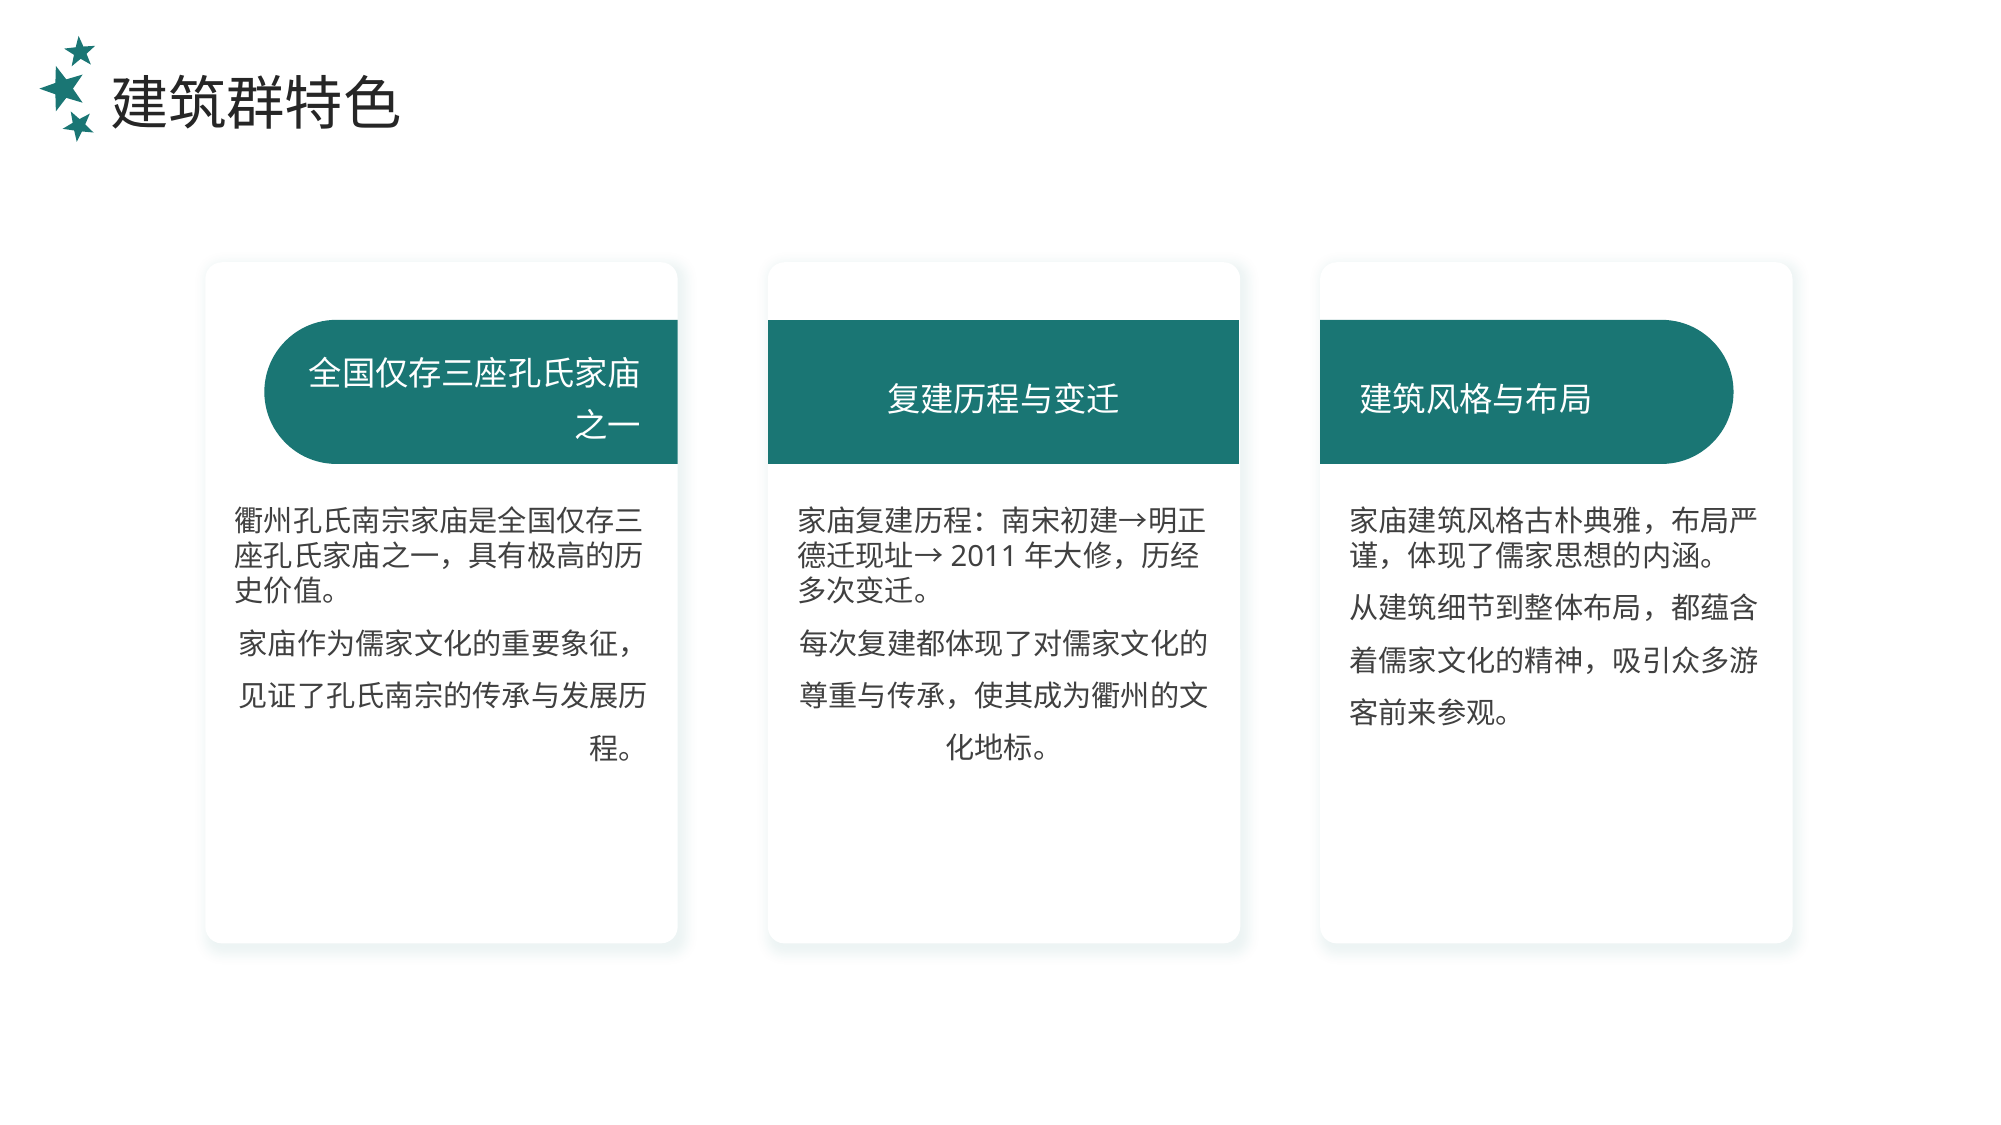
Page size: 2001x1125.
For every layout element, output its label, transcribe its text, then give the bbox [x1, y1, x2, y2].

text_box [767, 262, 1241, 944]
text_box 全国仅存三座孔氏家庙之一 [285, 339, 657, 445]
text_box [1320, 262, 1793, 944]
text_box [205, 262, 678, 944]
text_box 建筑风格与布局 [1344, 339, 1709, 445]
text_box [767, 319, 1240, 464]
text_box [64, 35, 96, 67]
text_box 复建历程与变迁 [793, 339, 1214, 445]
text_box [39, 65, 83, 112]
text_box [1320, 319, 1734, 464]
text_box [62, 111, 94, 142]
text_box [287, 319, 678, 464]
text_box 家庙建筑风格古朴典雅，布局严谨，体现了儒家思想的内涵。 从建筑细节到整体布局，都蕴含着儒家文化的精神，吸引众多游客前来参观。 [1349, 502, 1763, 865]
text_box [264, 341, 285, 443]
text_box 家庙复建历程：南宋初建→明正德迁现址→2011年大修，历经多次变迁。 每次复建都体现了对儒家文化的尊重与传承，使其成为衢州的文化地标。 [797, 502, 1211, 865]
text_box 建筑群特色 [110, 44, 1813, 133]
text_box 衢州孔氏南宗家庙是全国仅存三座孔氏家庙之一，具有极高的历史价值。 家庙作为儒家文化的重要象征，见证了孔氏南宗的传承与发展历程。 [234, 502, 649, 866]
